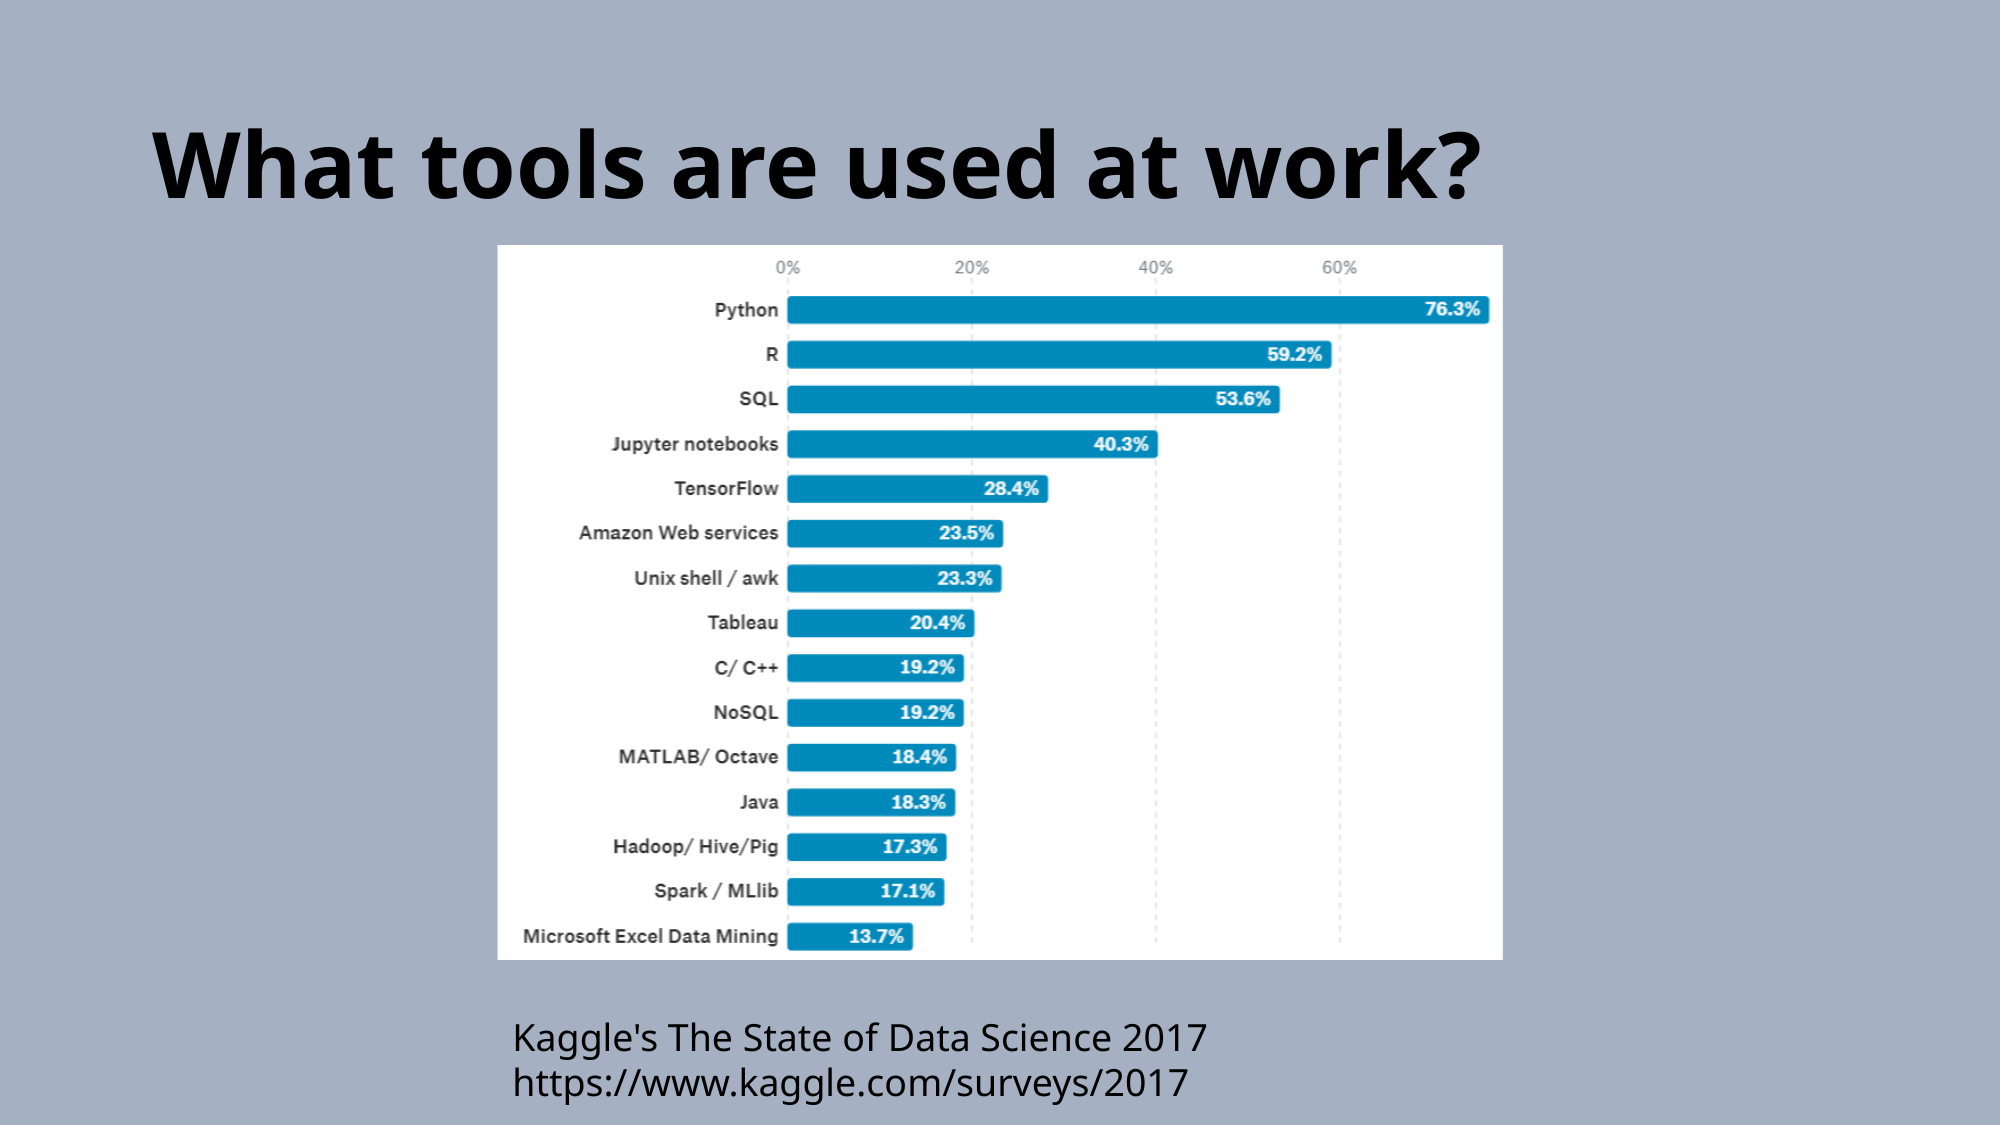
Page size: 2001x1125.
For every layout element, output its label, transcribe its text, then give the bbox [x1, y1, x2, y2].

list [497, 245, 1503, 960]
title What tools are used at work? [137, 59, 1863, 278]
text_box Kaggle's The State of Data Science 2017 https://www.kaggle.com/surveys/2017 [497, 1006, 1498, 1111]
